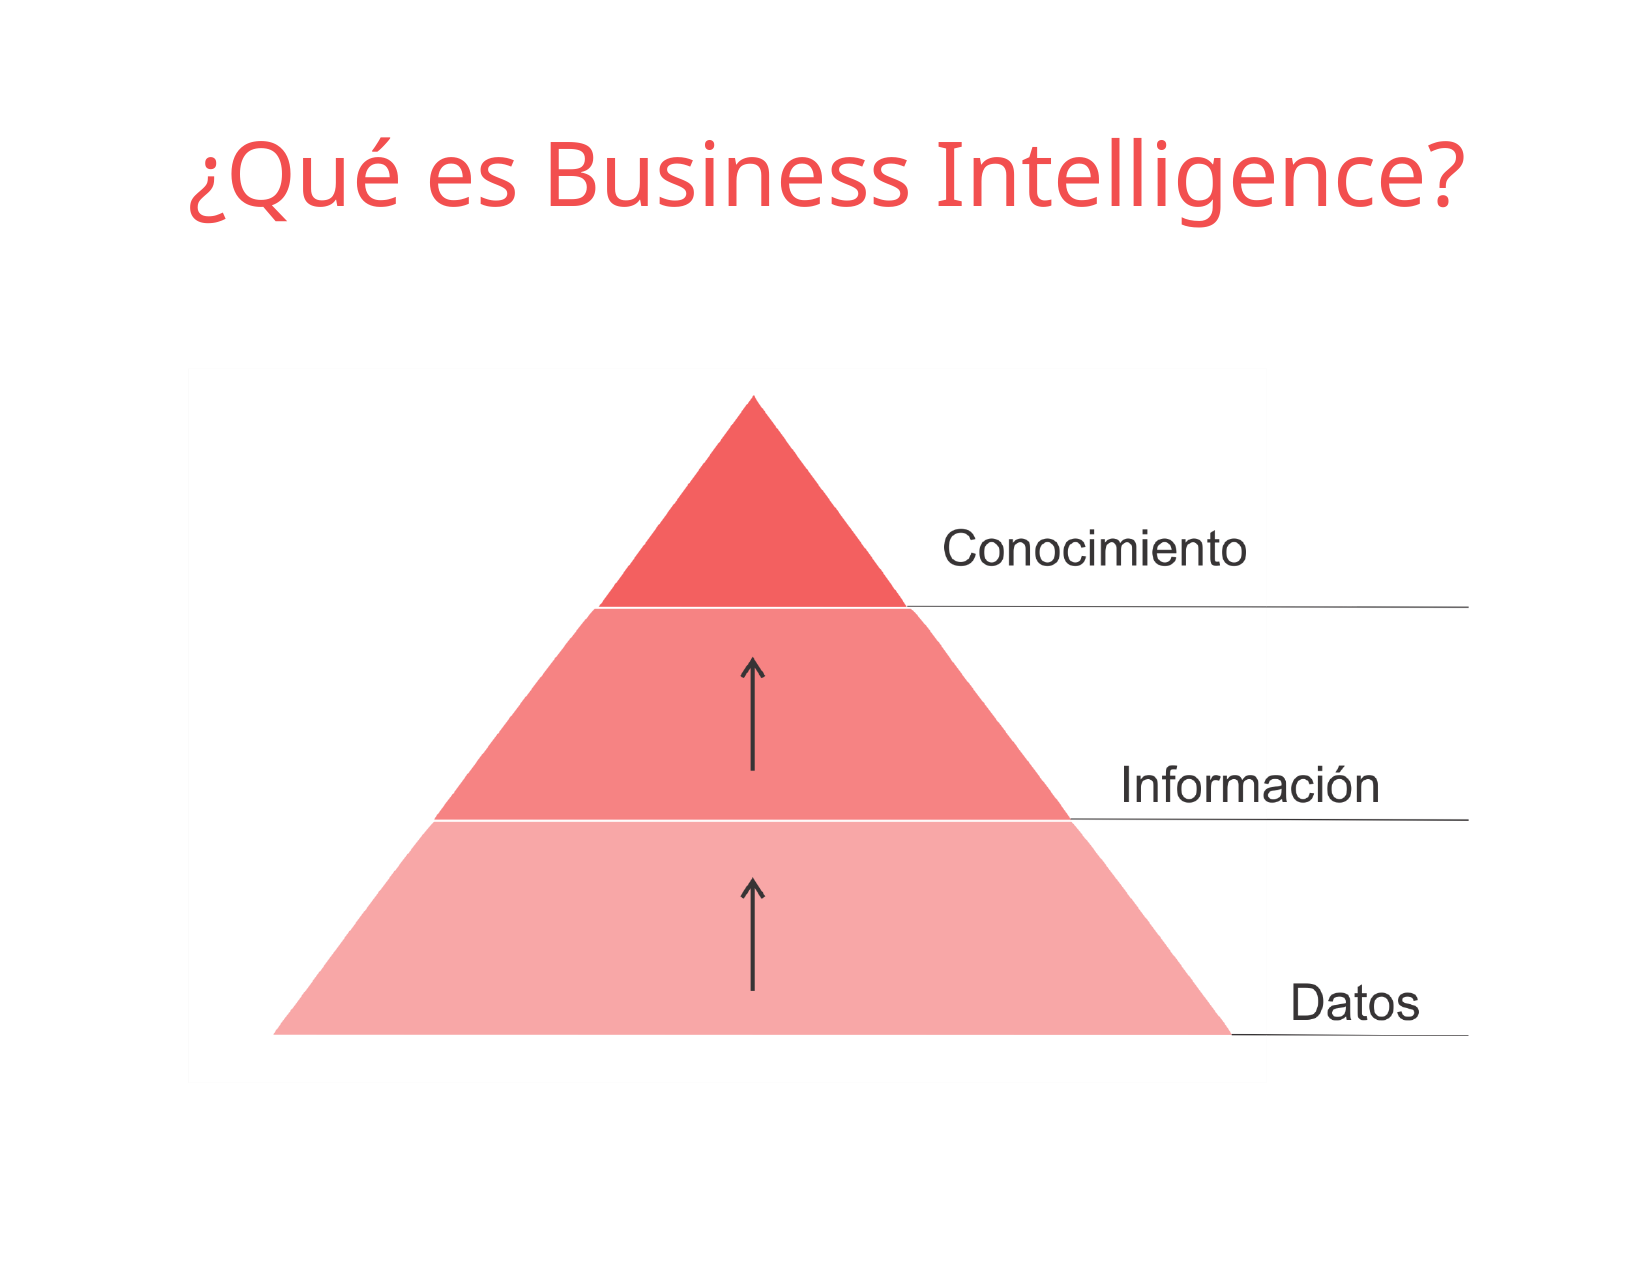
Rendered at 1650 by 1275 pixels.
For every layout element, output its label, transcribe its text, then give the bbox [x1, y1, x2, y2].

list ¿Qué es Business Intelligence? [188, 118, 1528, 240]
picture [188, 368, 1469, 1083]
